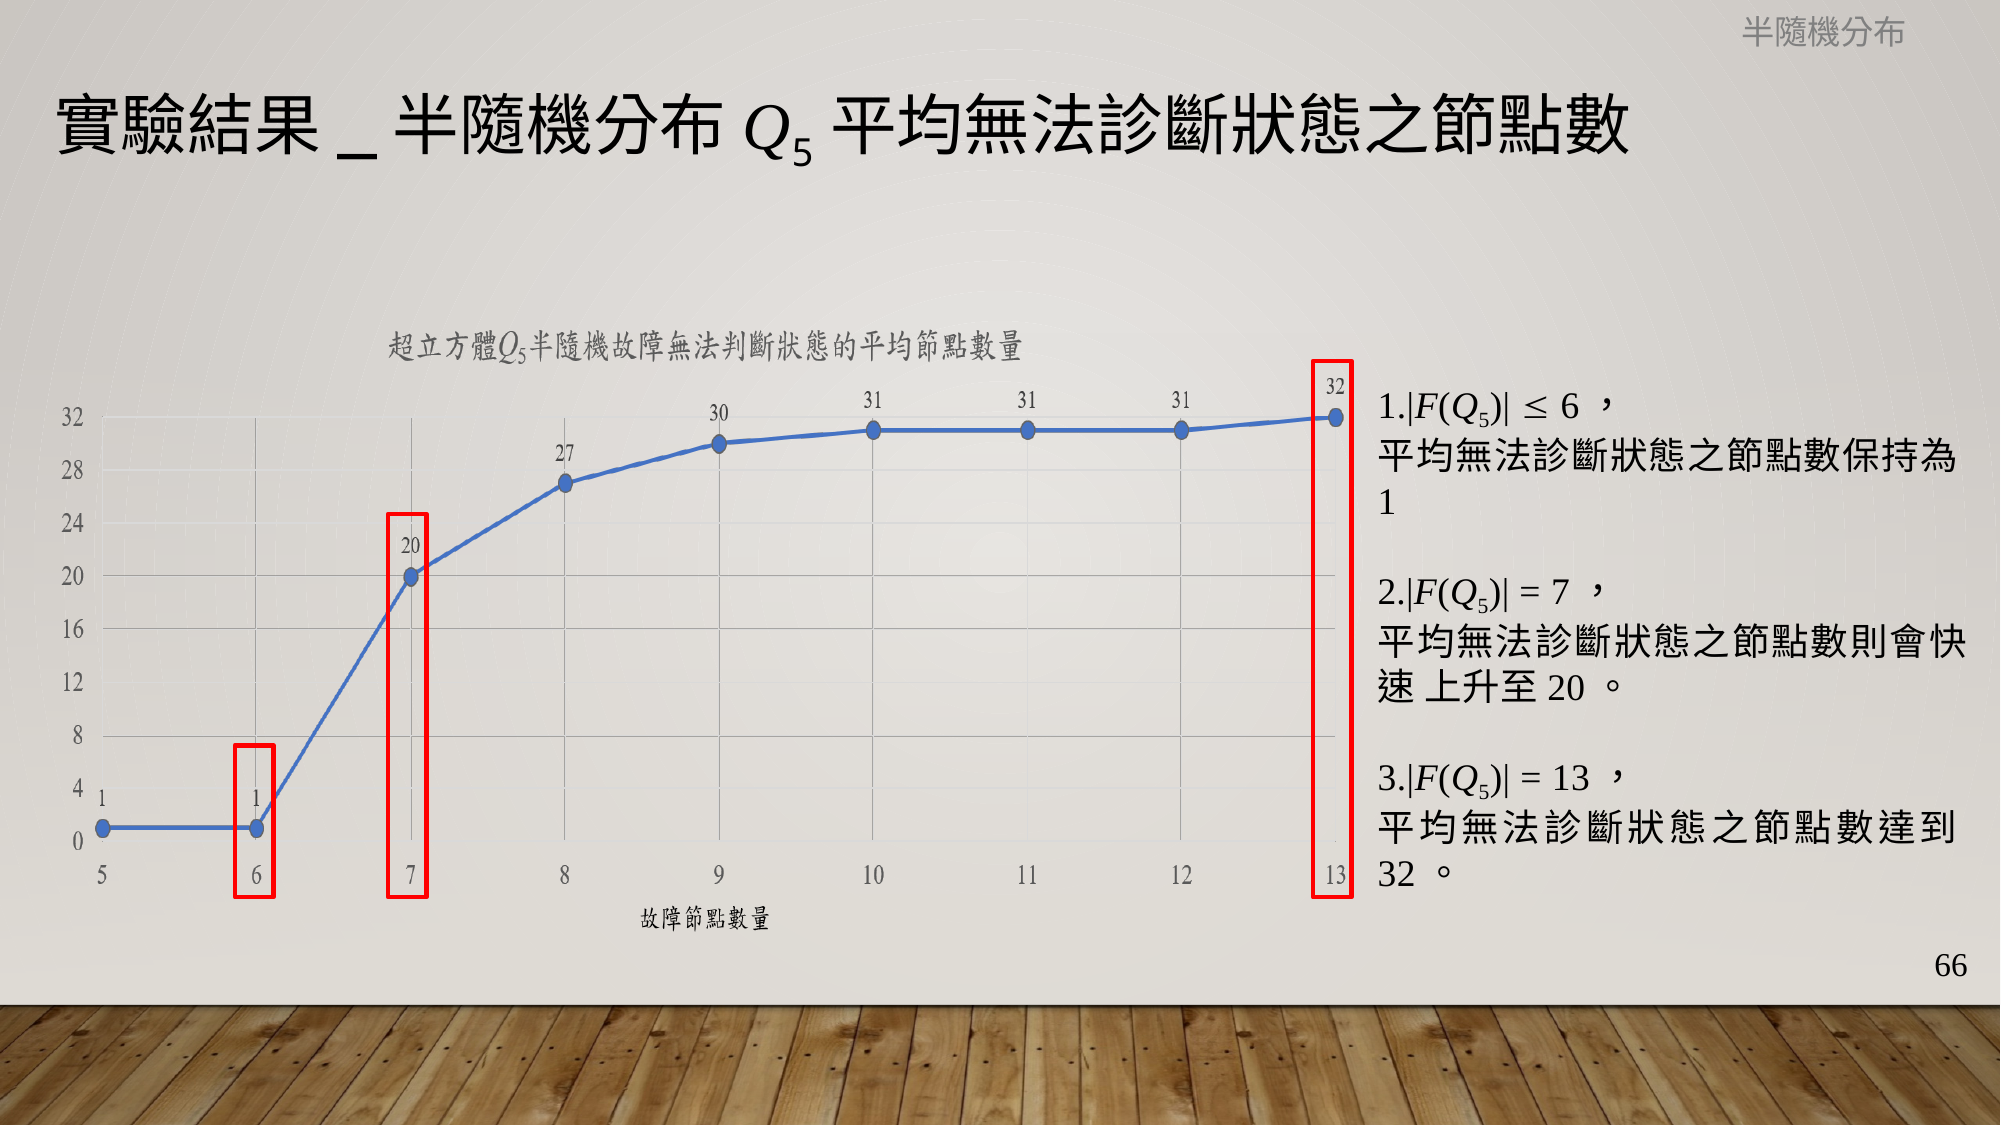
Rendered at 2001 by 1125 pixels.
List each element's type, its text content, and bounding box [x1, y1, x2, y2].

slide_number 66 [1910, 935, 1983, 996]
picture [42, 283, 1367, 952]
text_box 1.|F(Q5)|  6， 平均無法診斷狀態之節點數保持為1 2.|F(Q5)| = 7， 平均無法診斷狀態之節點數則會快速 上升至20。 3.|F(Q5)| = 13， 平均無法診斷狀態之節點數達到32。 [1367, 373, 1983, 902]
text_box 半隨機分布 [1665, 3, 1983, 59]
text_box 實驗結果_半隨機分布Q5平均無法診斷狀態之節點數 [39, 75, 1646, 181]
picture [0, 1005, 2000, 1125]
